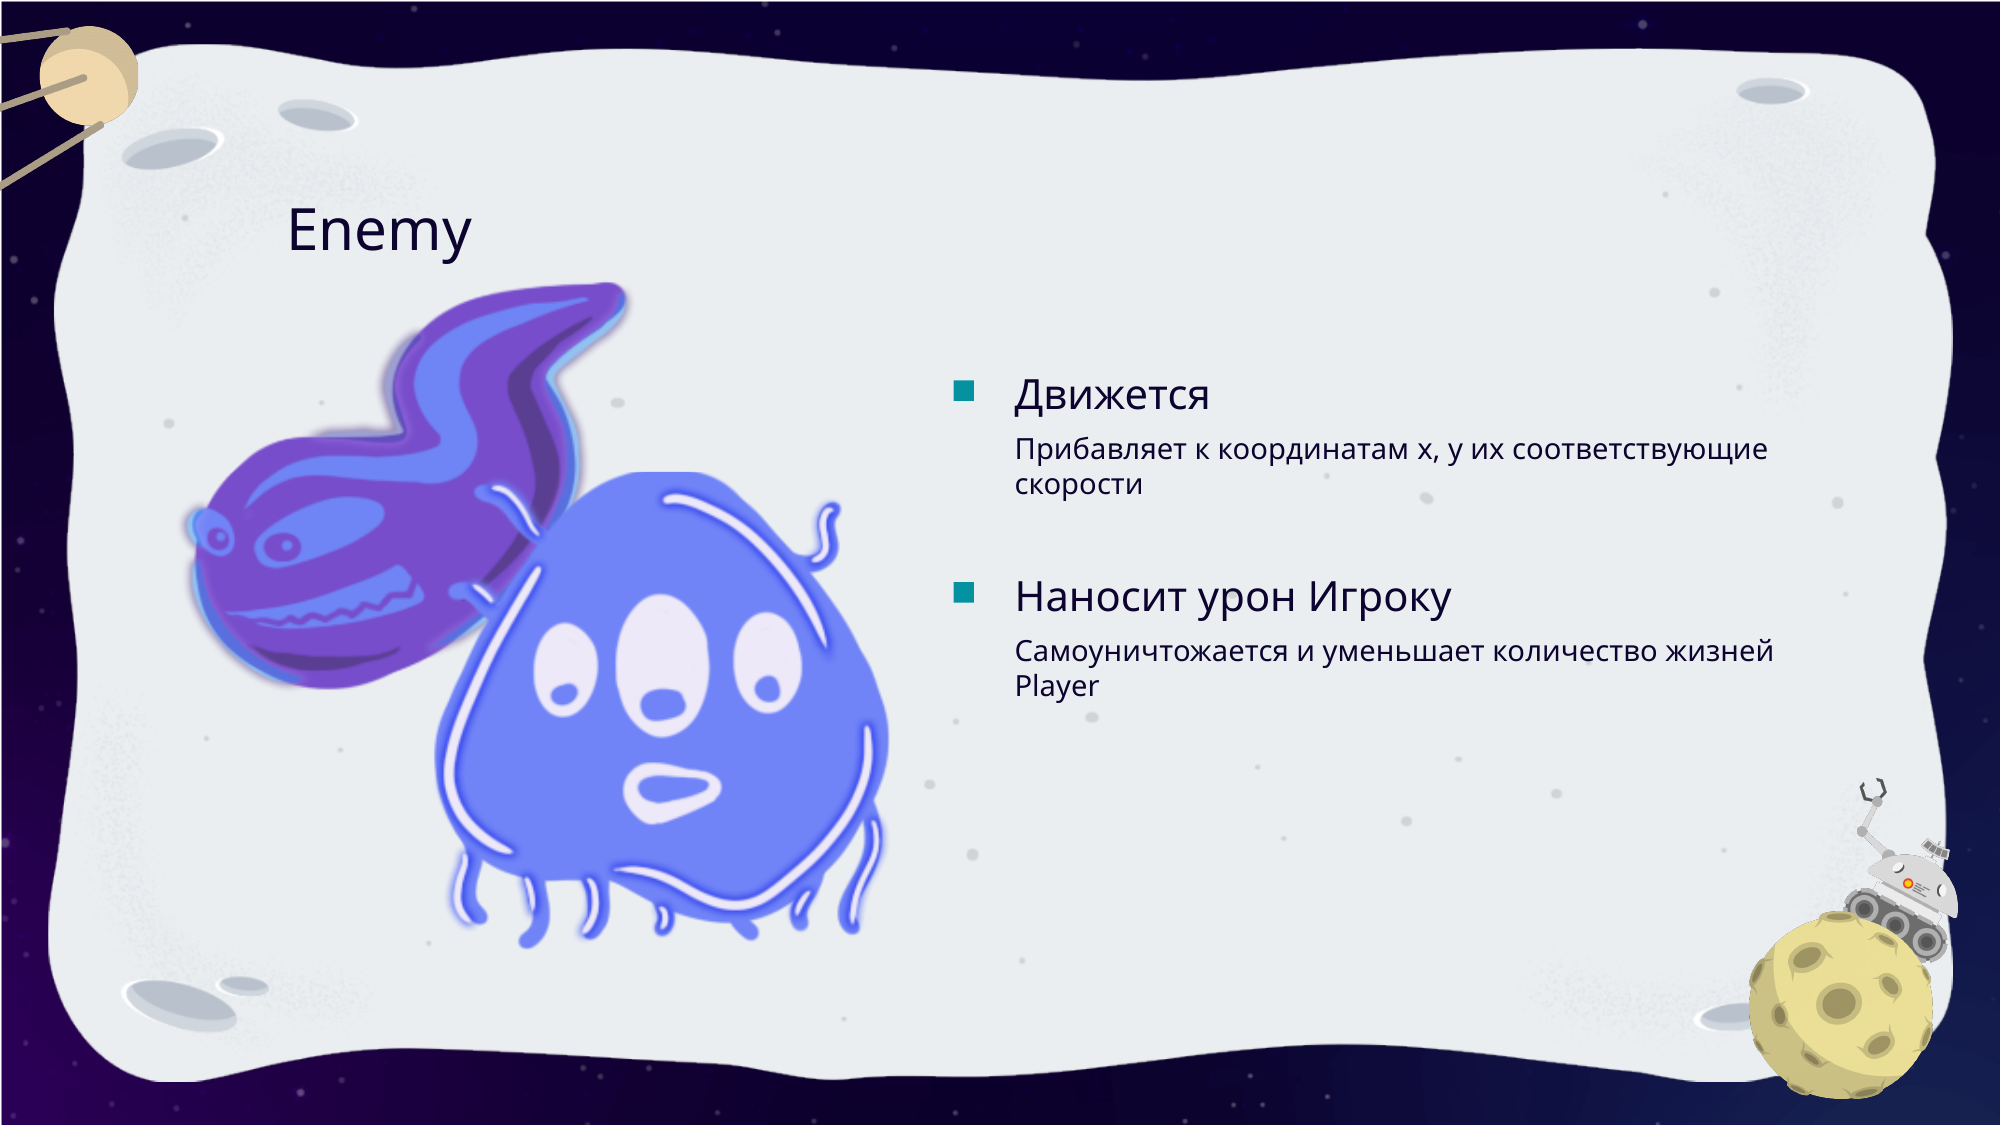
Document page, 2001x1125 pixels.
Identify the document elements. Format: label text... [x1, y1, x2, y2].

text_box Прибавляет к координатам x, y их соответствующие скорости [999, 426, 1819, 508]
text_box [953, 582, 974, 603]
text_box Движется [999, 360, 1819, 426]
text_box [953, 380, 974, 401]
text_box Наносит урон Игроку [999, 562, 1819, 627]
text_box Enemy [271, 184, 1315, 270]
text_box Самоуничтожается и уменьшает количество жизней Player [999, 627, 1819, 710]
picture [0, 2, 2000, 1125]
